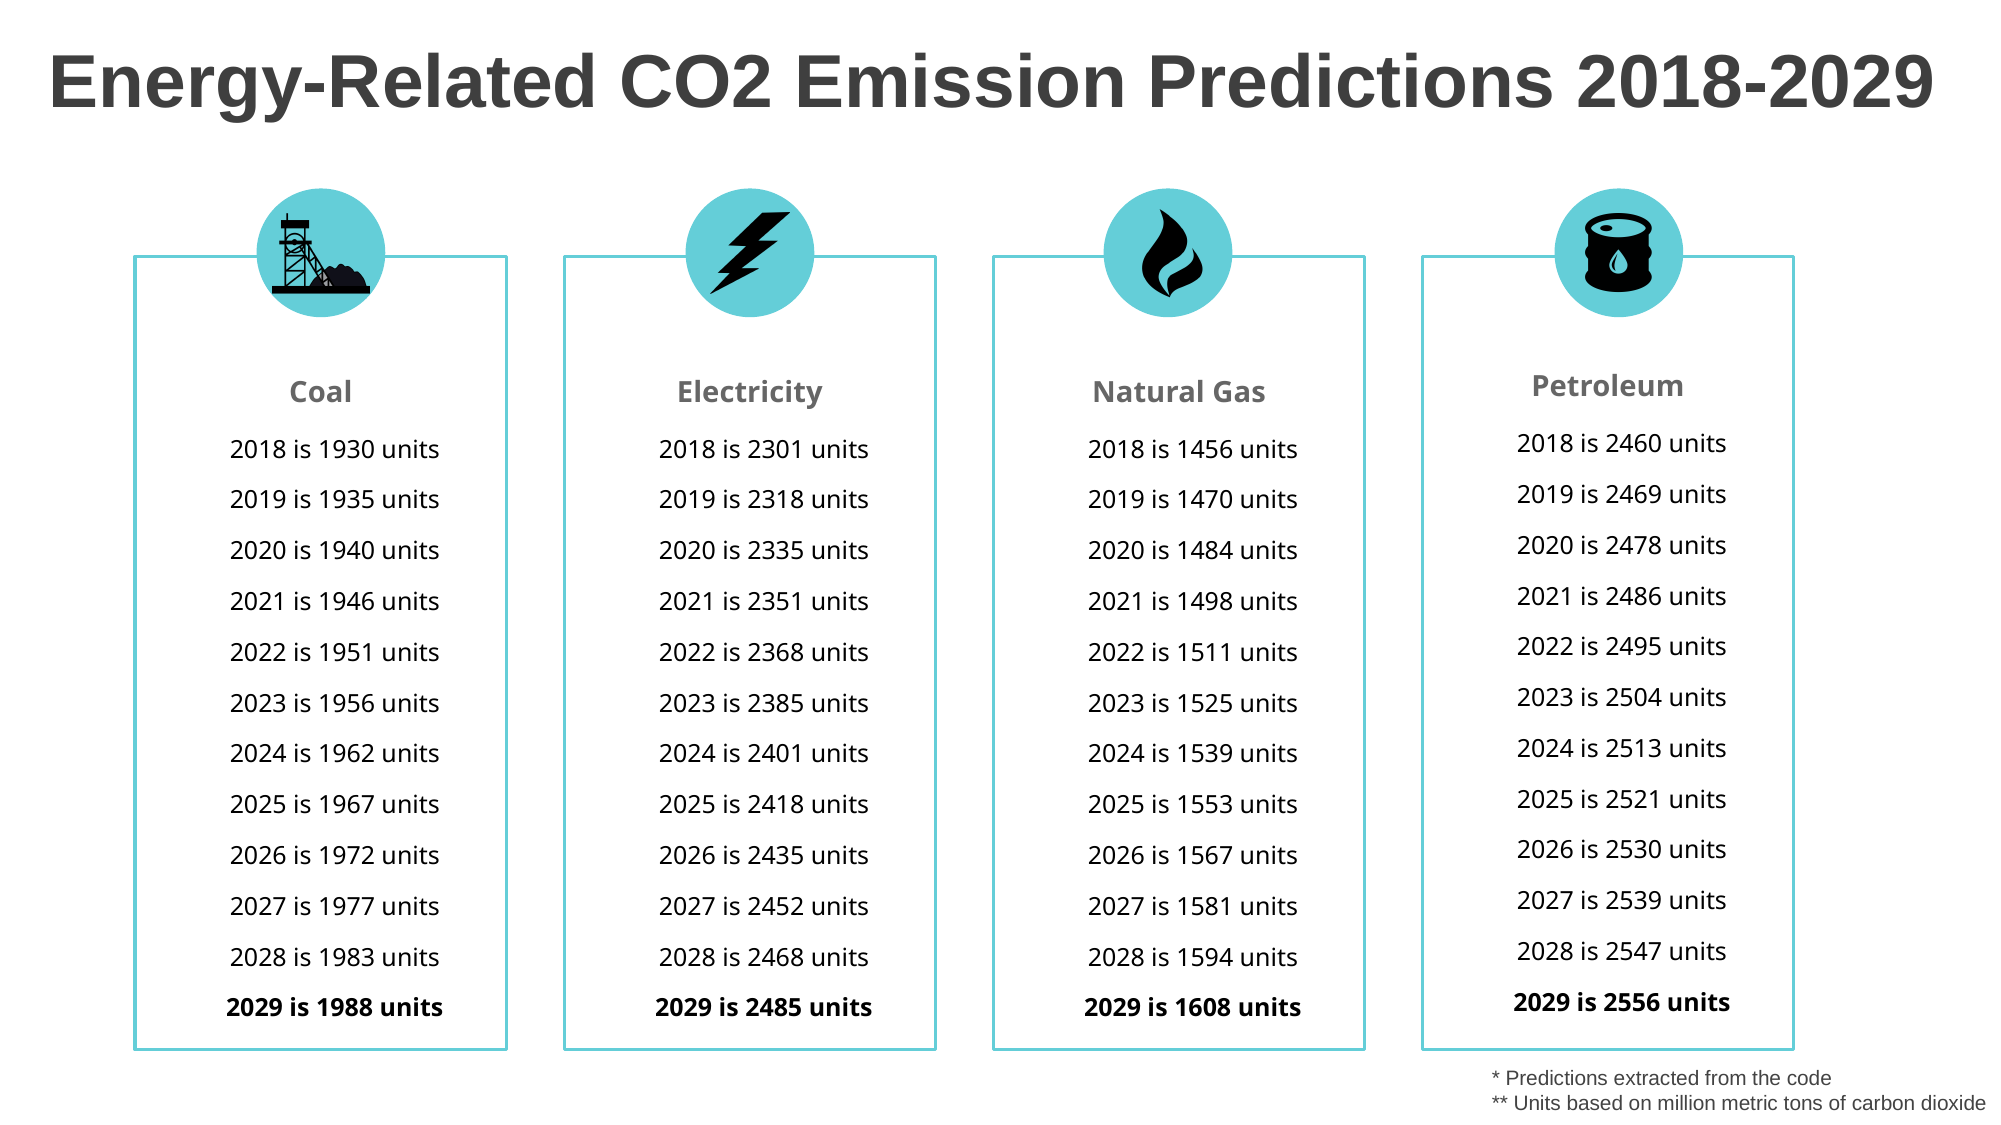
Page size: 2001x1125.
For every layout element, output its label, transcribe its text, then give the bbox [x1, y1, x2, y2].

text_box Petroleum 2018 is 2460 units 2019 is 2469 units 2020 is 2478 units 2021 is 2486 units 2022 is 2495 units 2023 is 2504 units 2024 is 2513 units 2025 is 2521 units 2026 is 2530 units 2027 is 2539 units 2028 is 2547 units 2029 is 2556 units [1422, 256, 1794, 1050]
text_box * Predictions extracted from the code ** Units based on million metric tons of carbon dioxide [1476, 1049, 2000, 1125]
text_box [1109, 229, 1115, 277]
text_box [1560, 194, 1677, 291]
picture [1120, 203, 1219, 302]
text_box [1139, 194, 1197, 202]
text_box [719, 302, 781, 311]
text_box Energy-Related CO2 Emission Predictions 2018-2029 [33, 24, 1979, 313]
text_box Coal 2018 is 1930 units 2019 is 1935 units 2020 is 1940 units 2021 is 1946 units 2022 is 1951 units 2023 is 1956 units 2024 is 1962 units 2025 is 1967 units 2026 is 1972 units 2027 is 1977 units 2028 is 1983 units 2029 is 1988 units [135, 256, 507, 1050]
picture [1579, 213, 1659, 293]
text_box Natural Gas 2018 is 1456 units 2019 is 1470 units 2020 is 1484 units 2021 is 1498 units 2022 is 1511 units 2023 is 1525 units 2024 is 1539 units 2025 is 1553 units 2026 is 1567 units 2027 is 1581 units 2028 is 1594 units 2029 is 1608 units [993, 256, 1365, 1050]
text_box [1586, 301, 1652, 311]
text_box [292, 194, 350, 202]
text_box Electricity 2018 is 2301 units 2019 is 2318 units 2020 is 2335 units 2021 is 2351 units 2022 is 2368 units 2023 is 2385 units 2024 is 2401 units 2025 is 2418 units 2026 is 2435 units 2027 is 2452 units 2028 is 2468 units 2029 is 2485 units [564, 256, 936, 1050]
text_box [691, 194, 809, 291]
picture [271, 203, 370, 302]
text_box [375, 231, 380, 274]
picture [710, 211, 790, 294]
text_box [262, 233, 266, 272]
